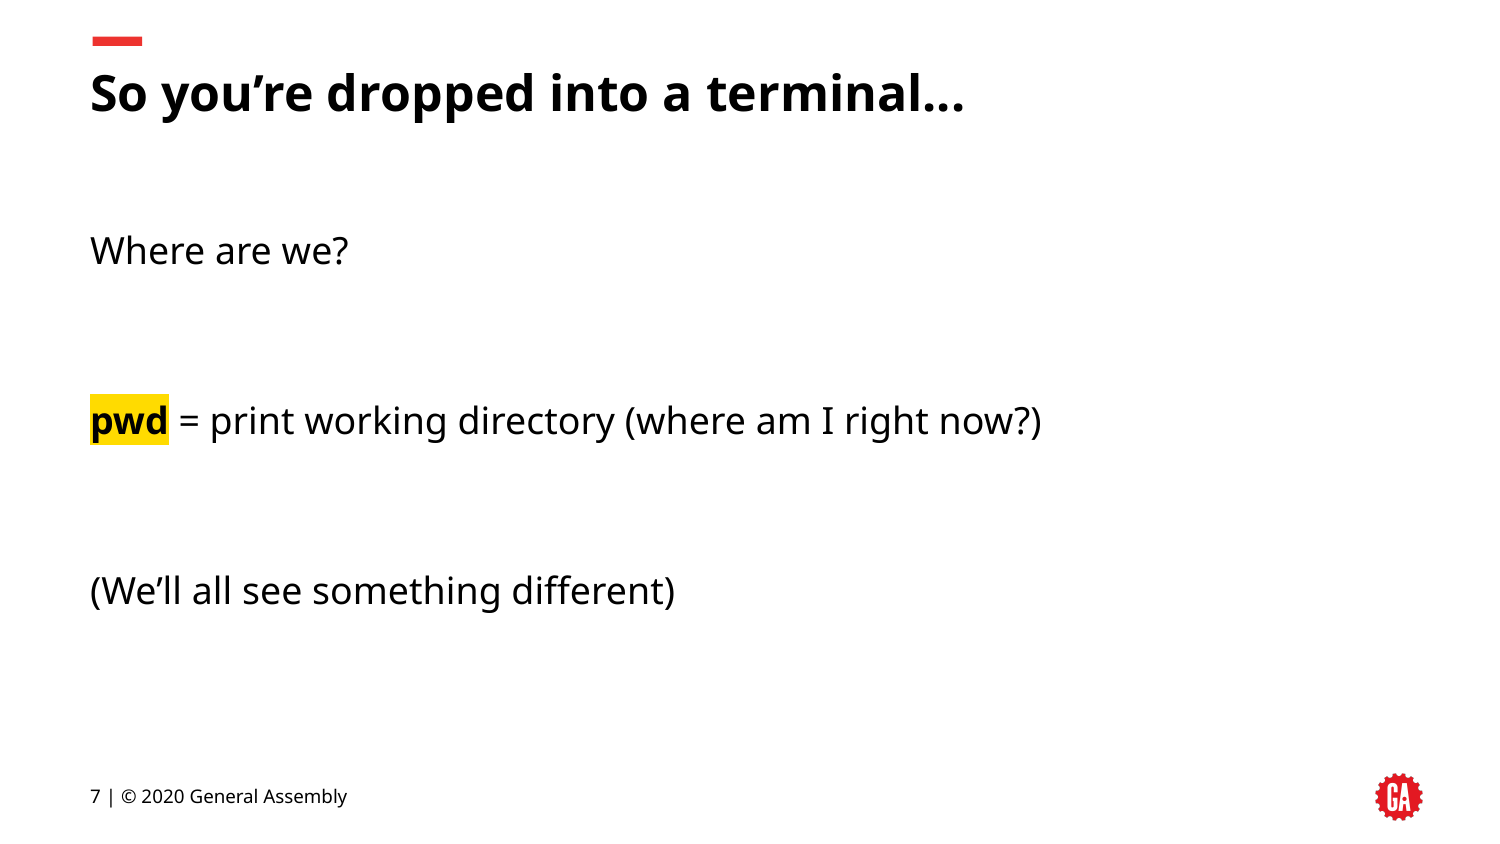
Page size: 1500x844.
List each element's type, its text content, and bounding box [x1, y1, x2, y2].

slide_number 7 | © 2020 General Assembly [75, 764, 545, 830]
title So you’re dropped into a terminal... [75, 46, 1473, 140]
list Where are we? pwd = print working directory (where am I right now?) (We’ll all see something different) [75, 205, 1424, 688]
picture [1373, 771, 1425, 823]
